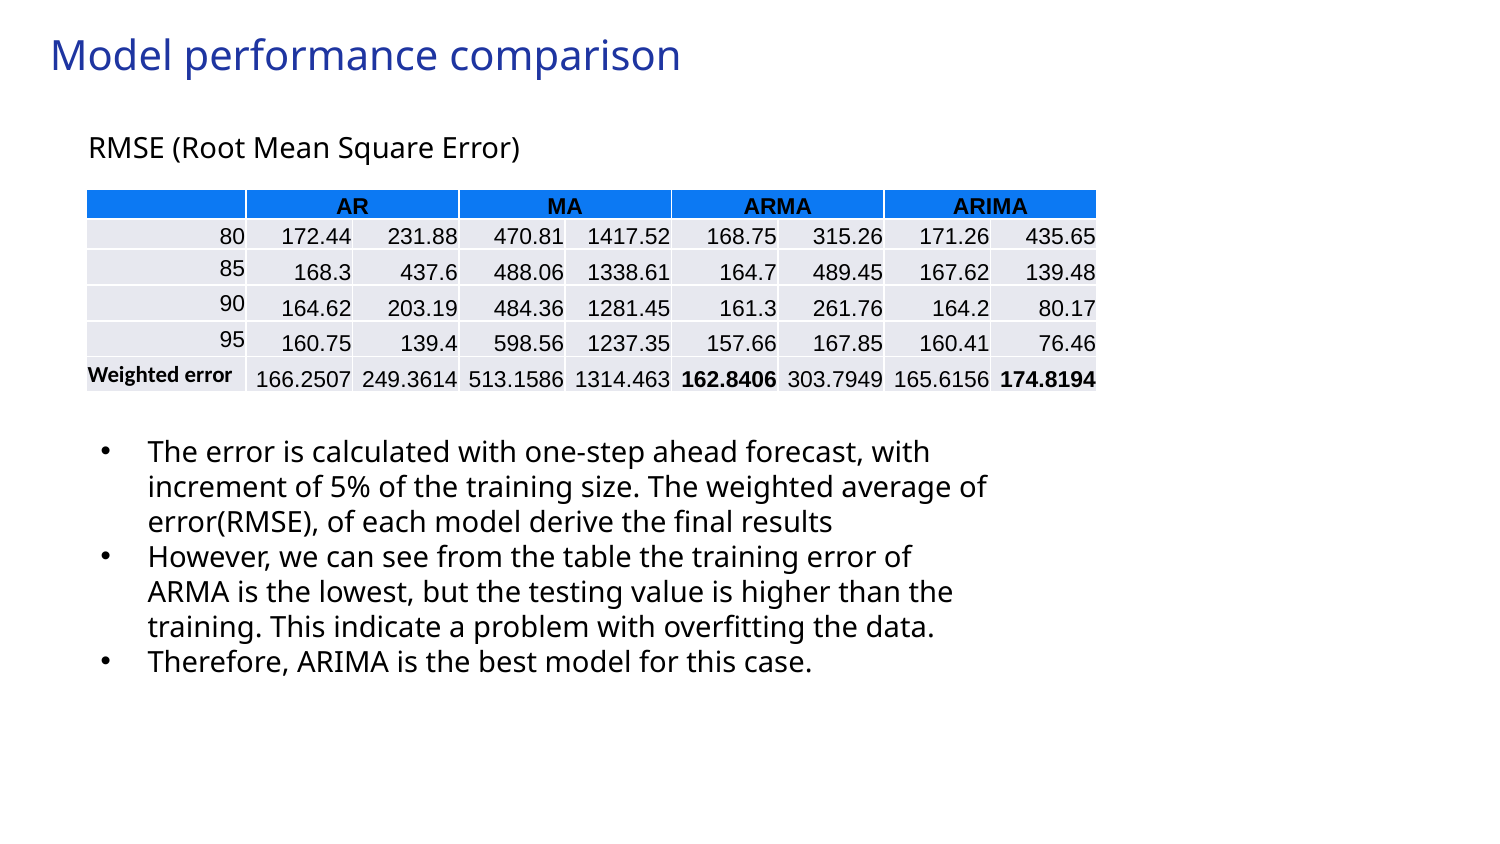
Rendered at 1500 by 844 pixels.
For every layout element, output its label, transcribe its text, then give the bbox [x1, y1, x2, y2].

table_cell 172.44 [247, 220, 352, 248]
table_cell 1237.35 [566, 322, 671, 356]
table_cell 139.48 [991, 250, 1096, 284]
table_cell 157.66 [672, 322, 777, 356]
table_header MA [460, 190, 671, 218]
table_cell 249.3614 [353, 357, 458, 391]
table_cell 435.65 [991, 220, 1096, 248]
table_cell 164.2 [885, 286, 990, 320]
table_cell 90 [87, 286, 245, 320]
table_cell 513.1586 [460, 357, 564, 391]
table_cell 80.17 [991, 286, 1096, 320]
table_cell 203.19 [353, 286, 458, 320]
table_cell 315.26 [779, 220, 883, 248]
table_cell 437.6 [353, 250, 458, 284]
table_cell 489.45 [779, 250, 883, 284]
table_cell 160.75 [247, 322, 352, 356]
table_cell 164.62 [247, 286, 352, 320]
table_cell 80 [87, 220, 245, 248]
table_cell 166.2507 [247, 357, 352, 391]
table_cell 168.3 [247, 250, 352, 284]
table_cell 167.62 [885, 250, 990, 284]
table_header [87, 190, 245, 218]
table_cell 162.8406 [672, 357, 777, 391]
table_cell 161.3 [672, 286, 777, 320]
table_cell 174.8194 [991, 357, 1096, 391]
table_cell 488.06 [460, 250, 564, 284]
table_cell 160.41 [885, 322, 990, 356]
table_cell 1314.463 [566, 357, 671, 391]
table_cell 85 [87, 250, 245, 284]
table_cell 303.7949 [779, 357, 883, 391]
text_box RMSE (Root Mean Square Error) [73, 122, 755, 172]
table_cell 484.36 [460, 286, 564, 320]
table_cell Weighted error [87, 357, 245, 391]
table_cell 76.46 [991, 322, 1096, 356]
table_cell 167.85 [779, 322, 883, 356]
table_header AR [247, 190, 458, 218]
table_cell 139.4 [353, 322, 458, 356]
table_header ARIMA [885, 190, 1096, 218]
table_cell 470.81 [460, 220, 564, 248]
table_cell 1281.45 [566, 286, 671, 320]
table_cell 164.7 [672, 250, 777, 284]
table_cell 95 [87, 322, 245, 356]
table_cell 1417.52 [566, 220, 671, 248]
table_cell 168.75 [672, 220, 777, 248]
table_cell 165.6156 [885, 357, 990, 391]
table_cell 261.76 [779, 286, 883, 320]
table_cell 231.88 [353, 220, 458, 248]
table_header ARMA [672, 190, 883, 218]
table_cell 598.56 [460, 322, 564, 356]
table_cell 171.26 [885, 220, 990, 248]
table_cell 1338.61 [566, 250, 671, 284]
text_box The error is calculated with one-step ahead forecast, with increment of 5% of the training size. The weighted average of error(RMSE), of each model derive the final results However, we can see from the table the training error of ARMA is the lowest, but the testing value is higher than the training. This indicate a problem with overfitting the data. Therefore, ARIMA is the best model for this case. [85, 425, 1010, 686]
title Model performance comparison [34, 16, 1431, 91]
